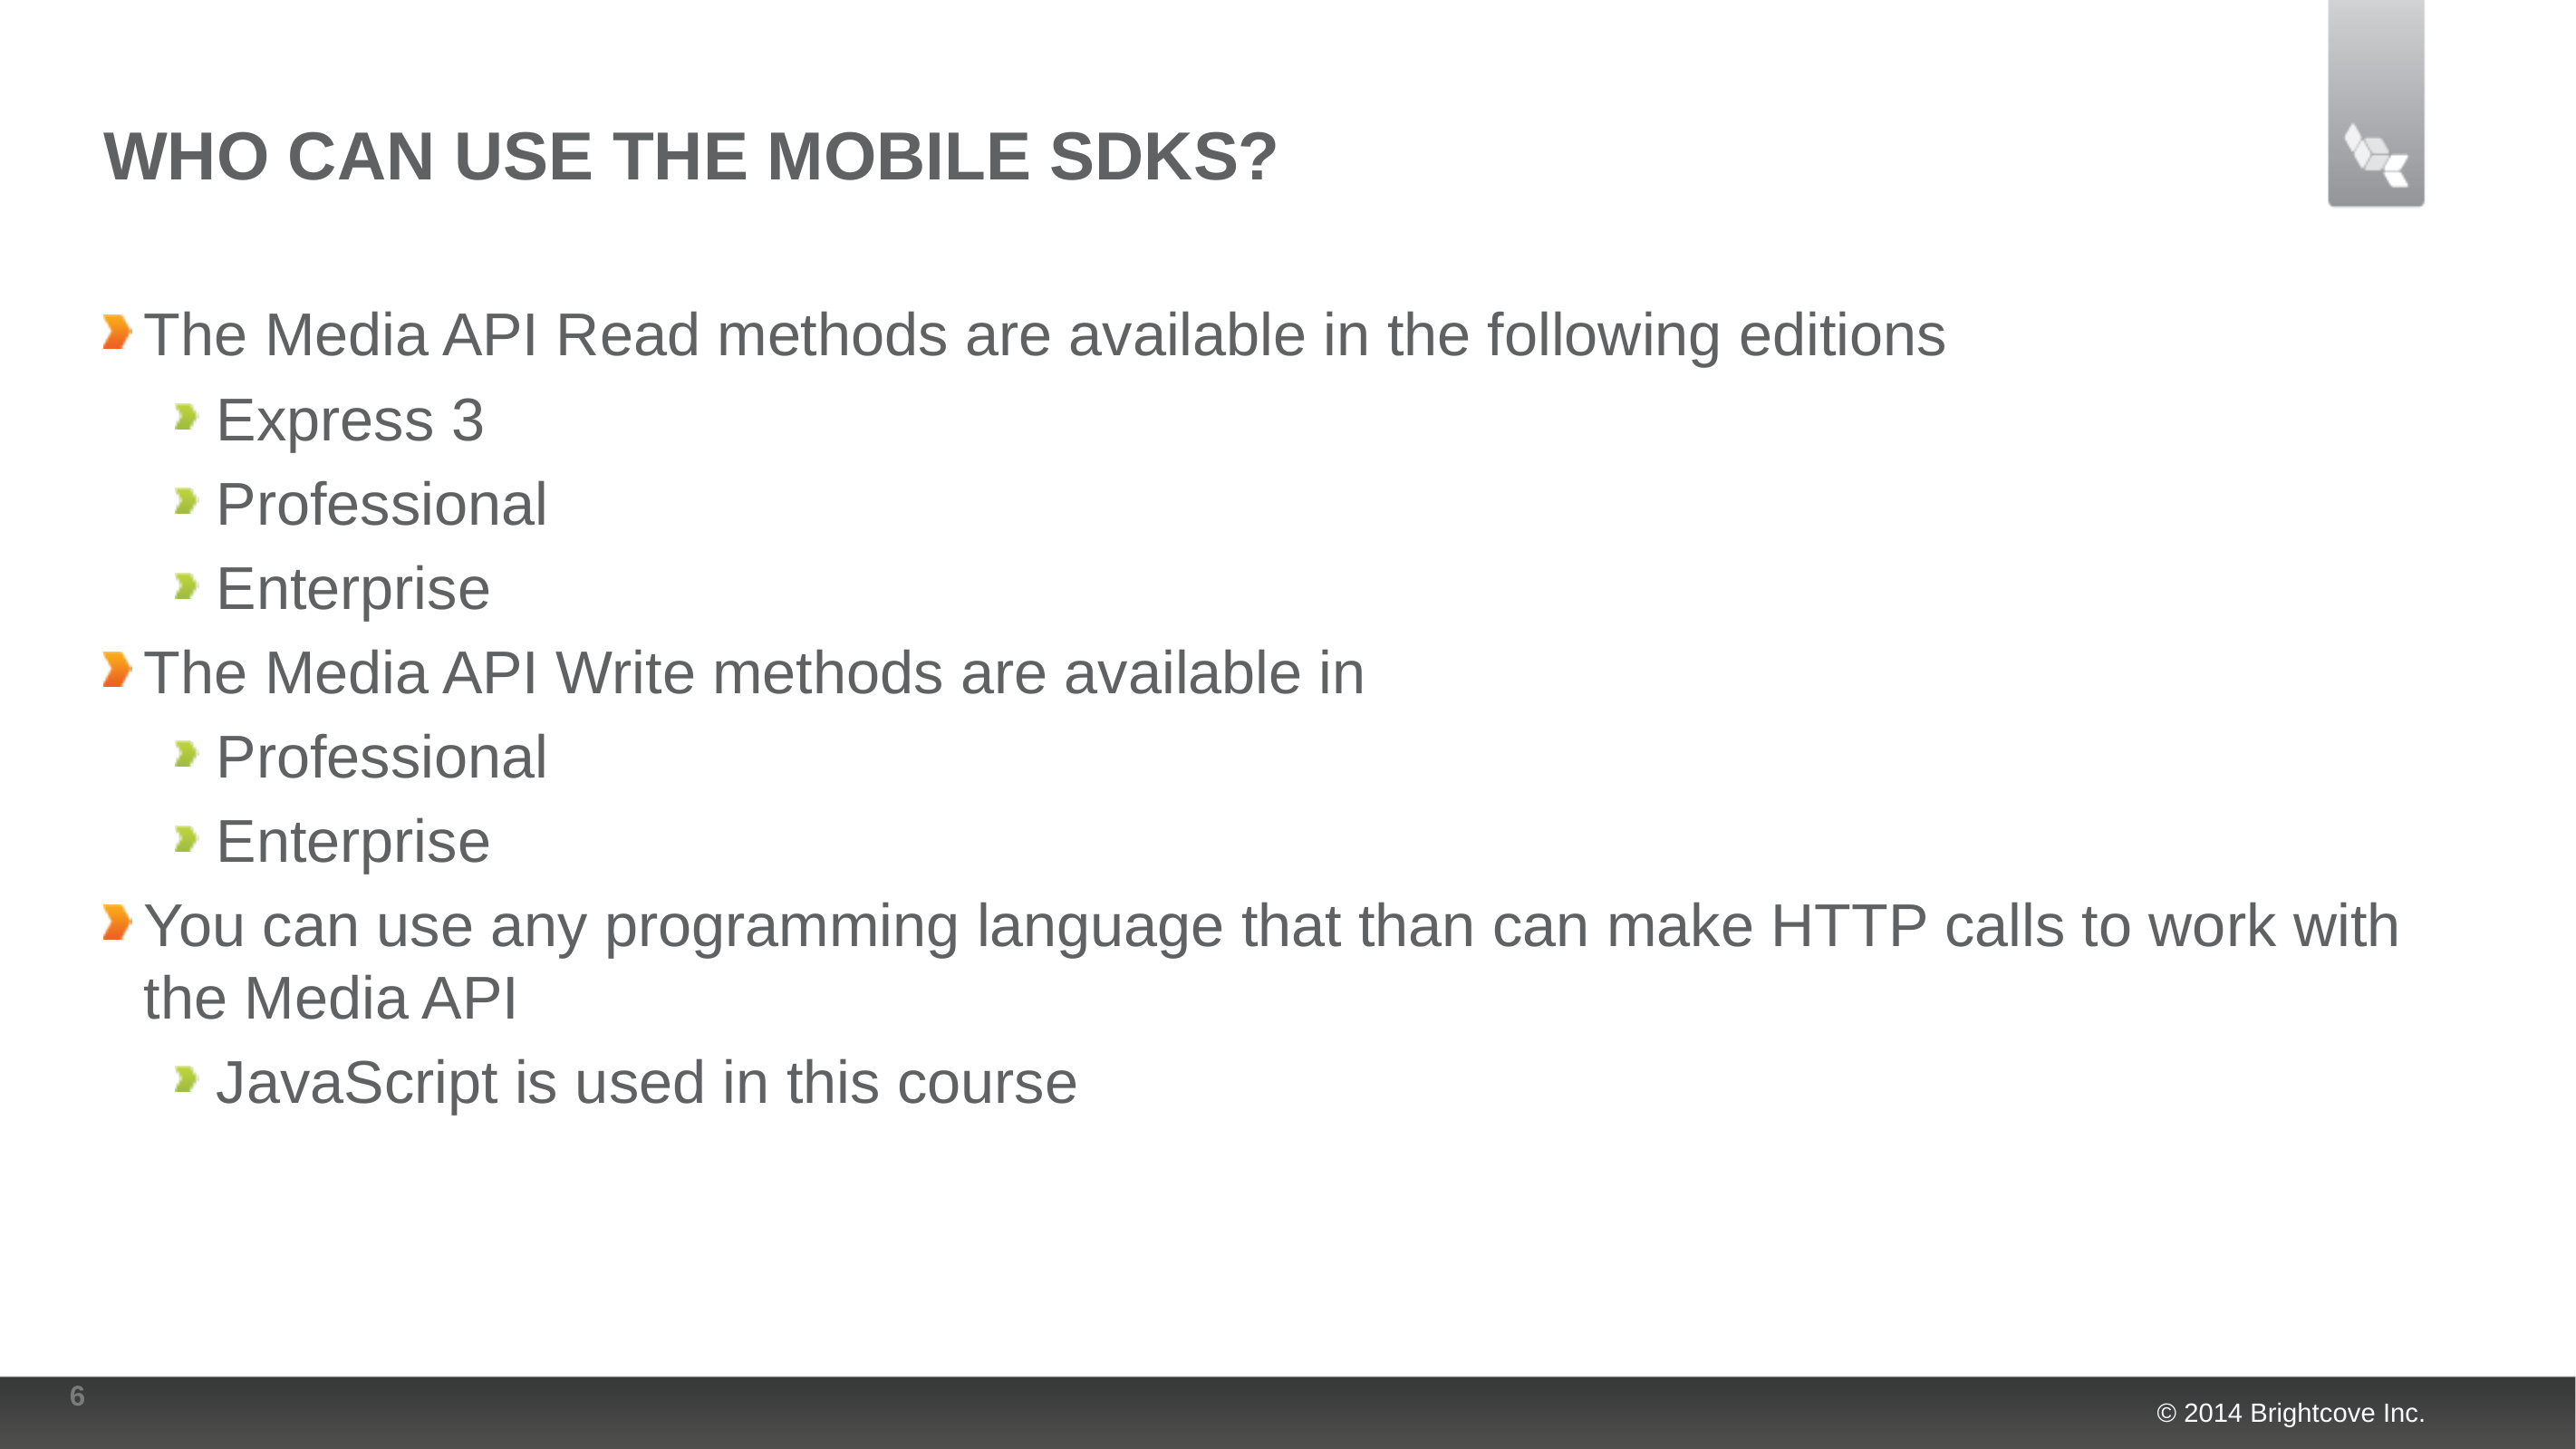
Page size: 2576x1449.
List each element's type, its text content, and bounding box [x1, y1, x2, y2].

picture [0, 0, 2576, 1449]
text_box 6 [46, 1366, 176, 1447]
title who can use the mobile sdks? [80, 43, 2270, 261]
list The Media API Read methods are available in the following editions Express 3 Professional Enterprise The Media API Write methods are available in Professional Enterprise You can use any programming language that than can make HTTP calls to work with the Media API JavaScript is used in this course [80, 284, 2441, 1206]
